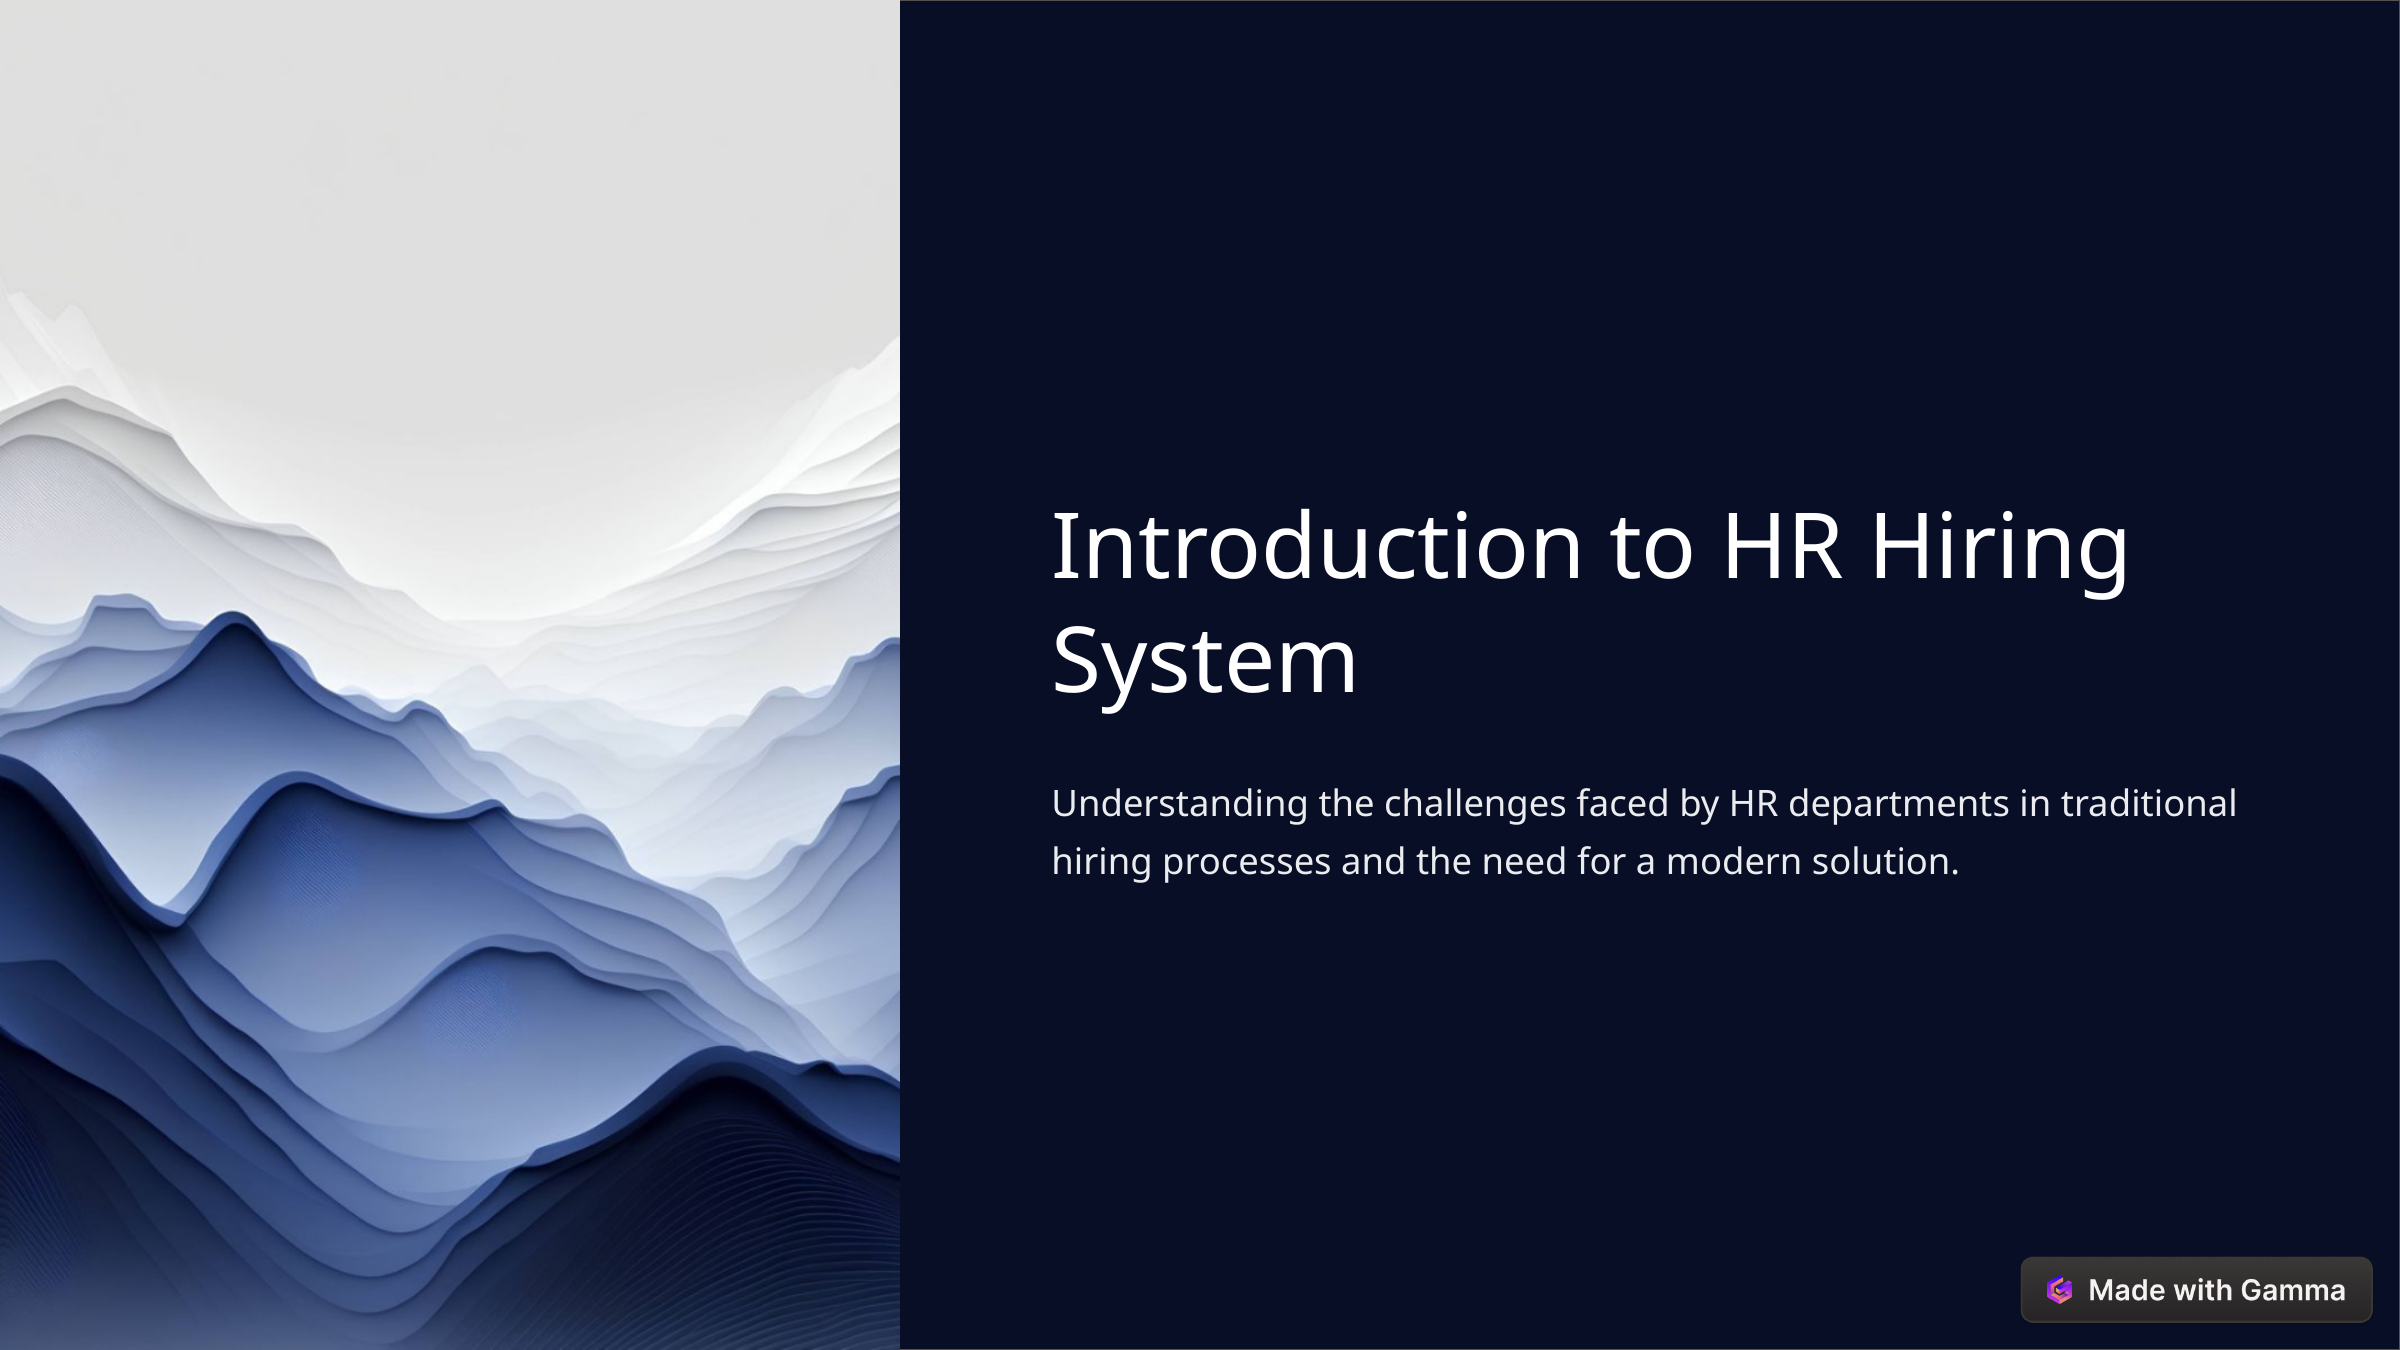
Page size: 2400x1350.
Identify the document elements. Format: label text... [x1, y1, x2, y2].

picture [0, 0, 901, 1350]
text_box Introduction to HR Hiring System [1036, 475, 2264, 704]
text_box [901, 0, 2400, 1350]
picture [2007, 1244, 2386, 1336]
text_box Understanding the challenges faced by HR departments in traditional hiring processes and the need for a modern solution. [1036, 757, 2264, 875]
